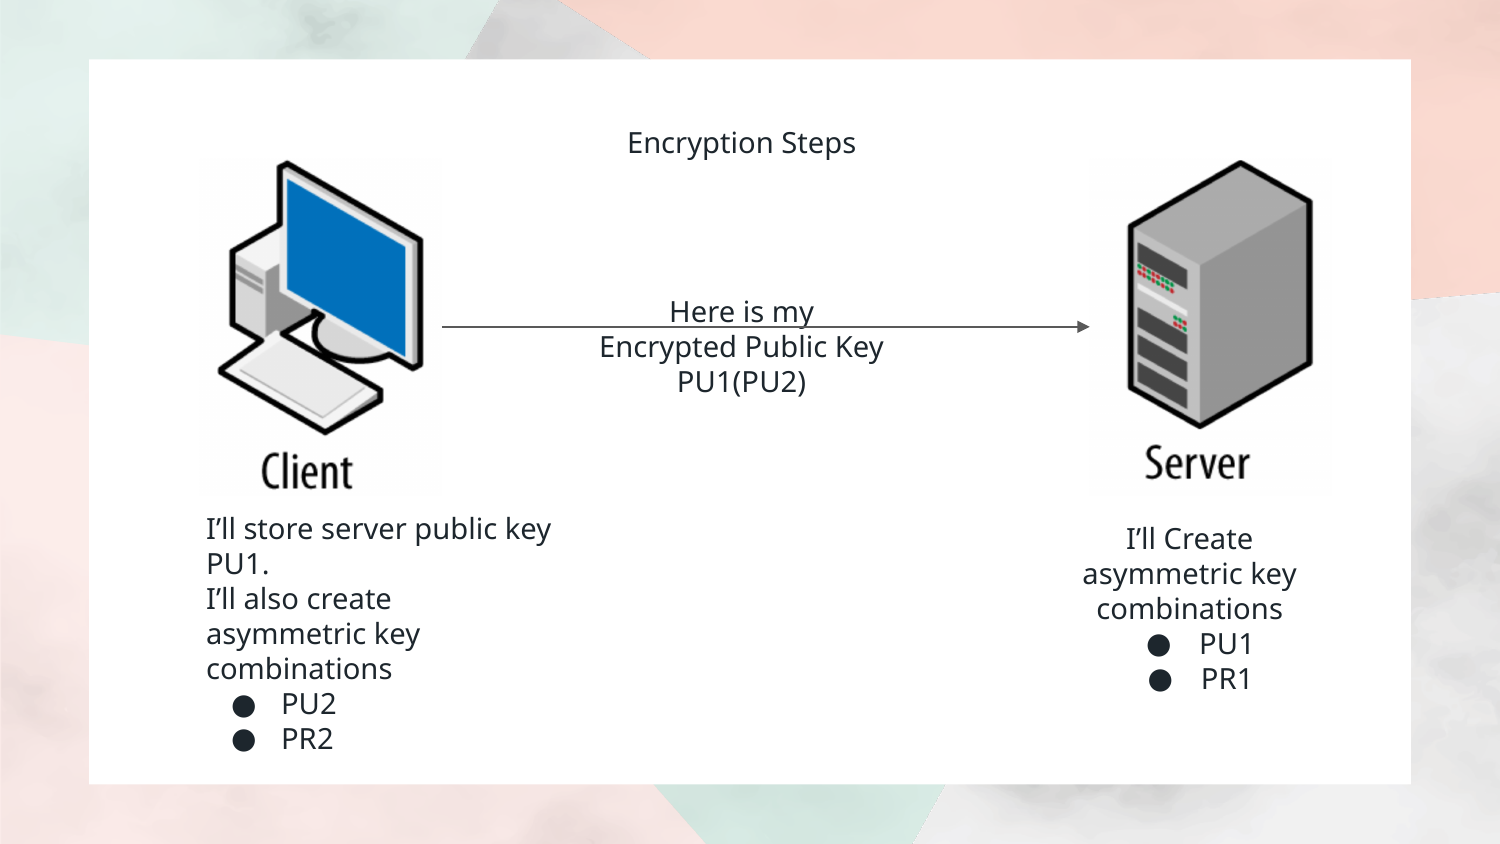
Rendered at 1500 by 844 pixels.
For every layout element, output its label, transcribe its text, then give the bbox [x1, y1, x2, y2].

subtitle I’ll Create asymmetric key combinations PU1 PR1 [1030, 505, 1349, 702]
subtitle Here is my Encrypted Public Key PU1(PU2) [582, 278, 901, 326]
subtitle Encryption Steps [582, 109, 901, 159]
subtitle I’ll store server public key PU1. I’ll also create asymmetric key combinations PU2 PR2 [191, 495, 575, 740]
picture [0, 0, 1500, 844]
